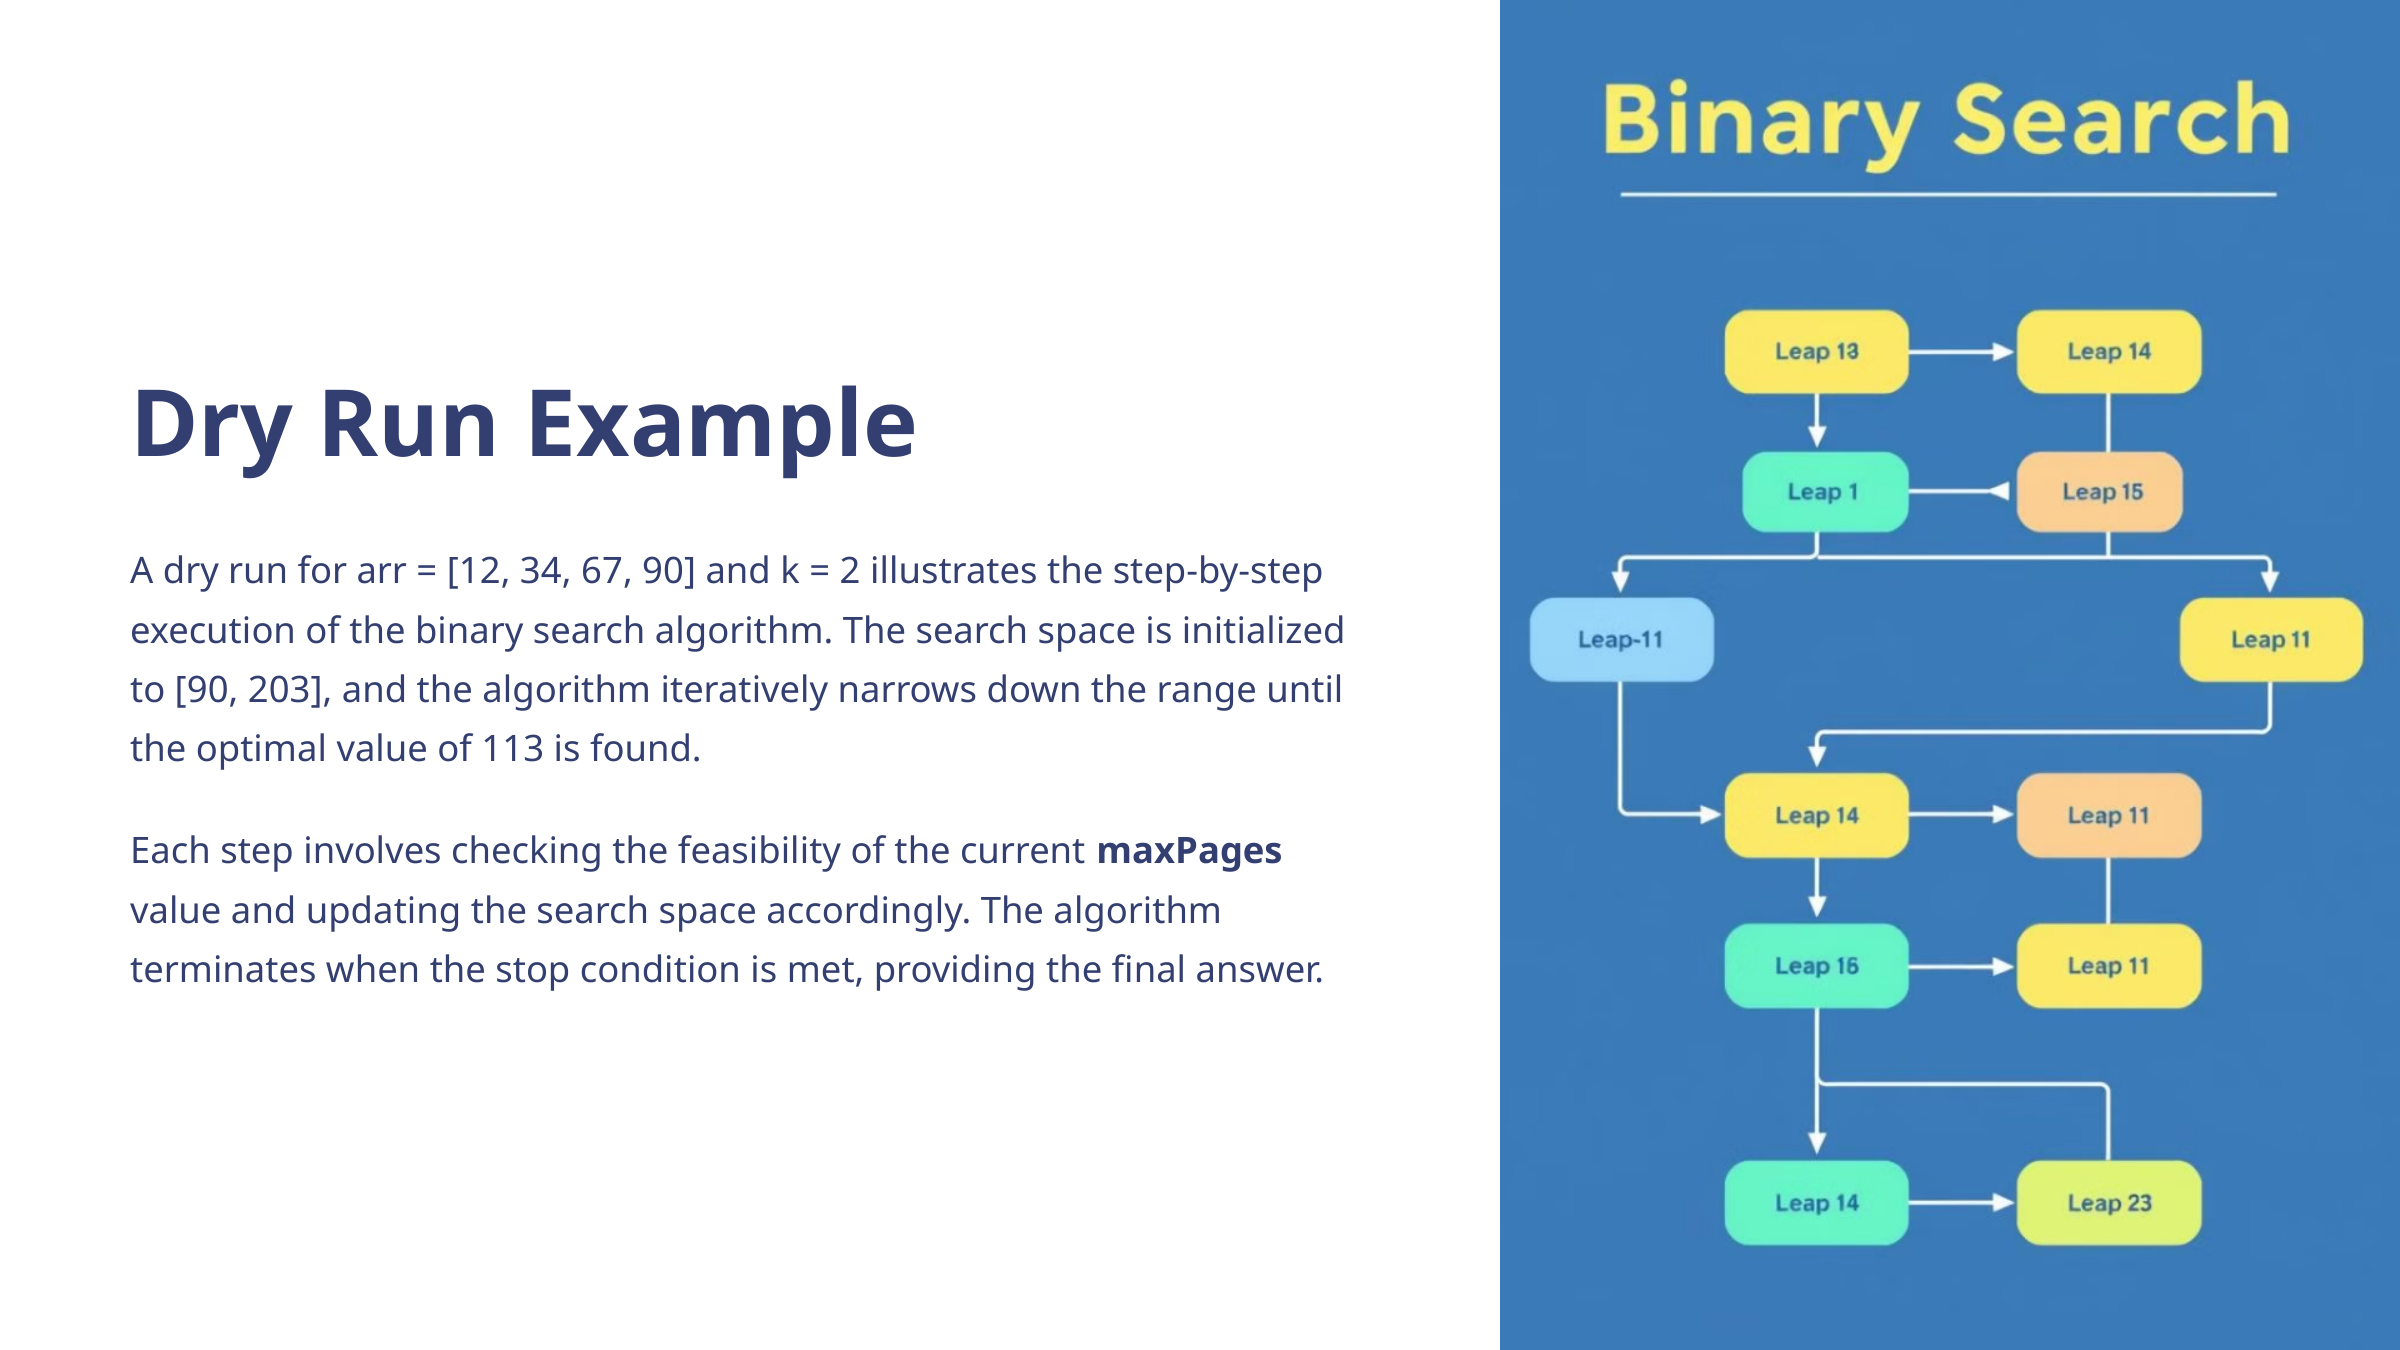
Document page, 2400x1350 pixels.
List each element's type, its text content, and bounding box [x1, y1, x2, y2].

text_box Dry Run Example [130, 359, 1107, 476]
text_box Each step involves checking the feasibility of the current maxPages value and updating the search space accordingly. The algorithm terminates when the stop condition is met, providing the final answer. [130, 811, 1370, 991]
text_box A dry run for arr = [12, 34, 67, 90] and k = 2 illustrates the step-by-step execution of the binary search algorithm. The search space is initialized to [90, 203], and the algorithm iteratively narrows down the range until the optimal value of 113 is found. [130, 531, 1370, 770]
picture [1499, 0, 2400, 1350]
